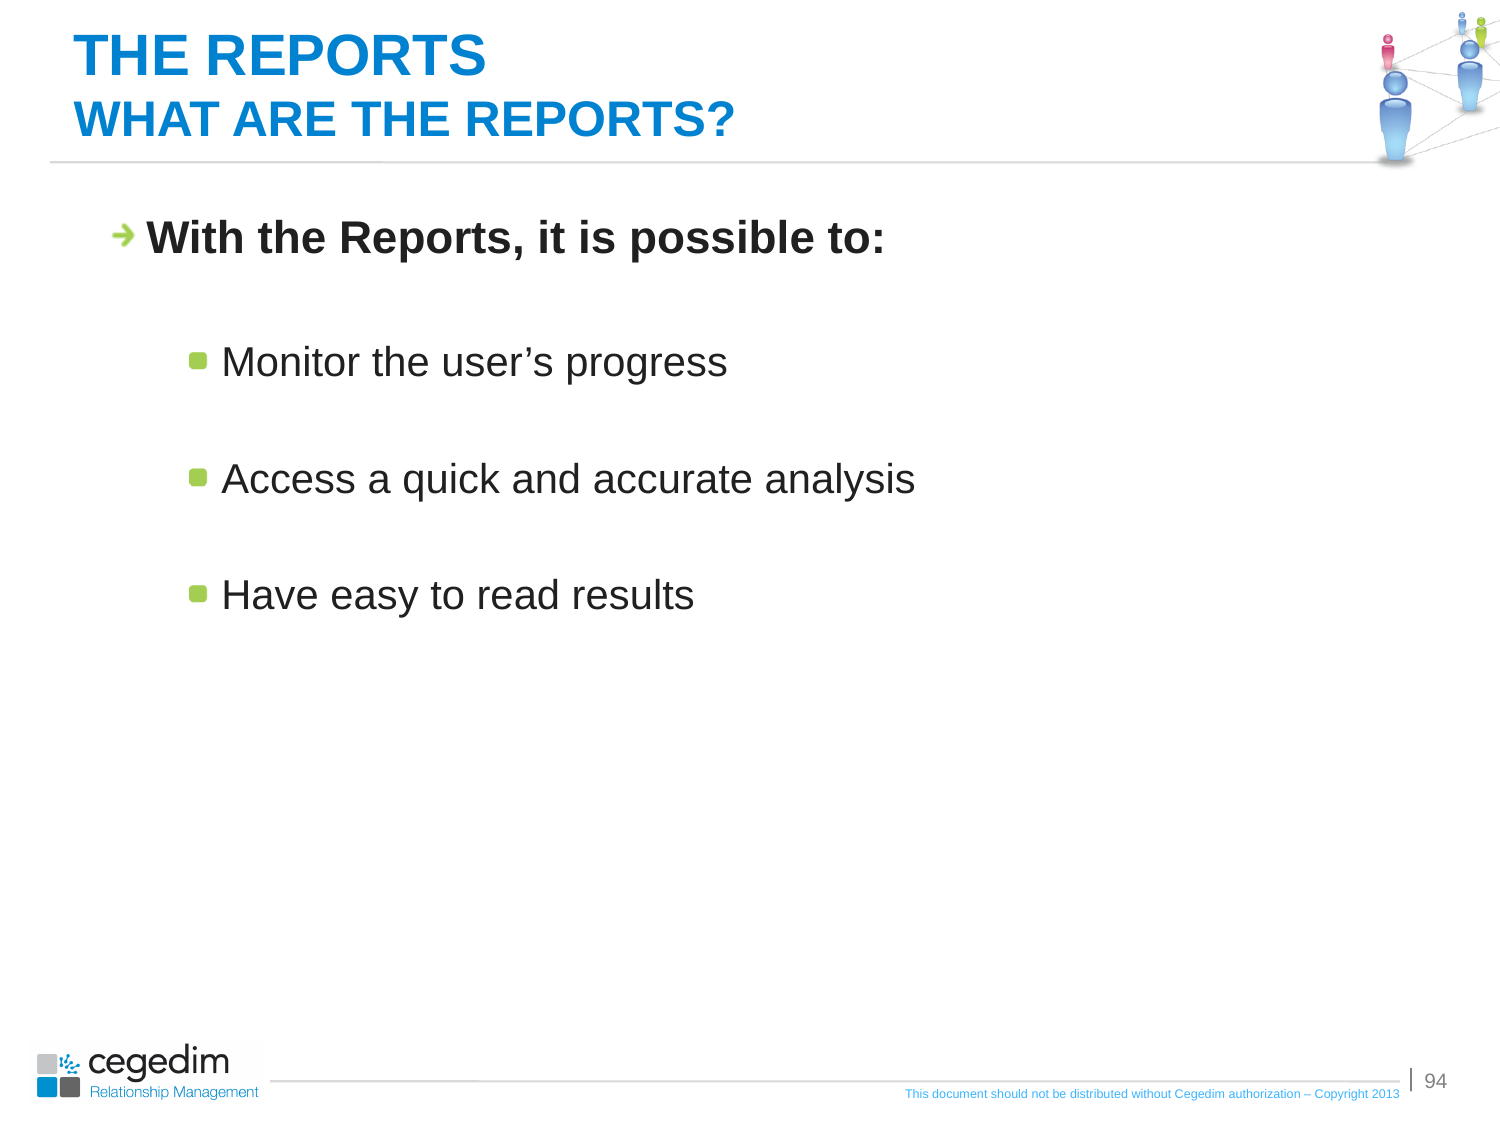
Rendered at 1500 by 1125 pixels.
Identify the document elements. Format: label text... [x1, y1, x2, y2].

picture [108, 218, 140, 251]
picture [29, 1040, 262, 1104]
picture [183, 578, 211, 608]
picture [1364, 0, 1500, 179]
picture [183, 345, 211, 375]
picture [183, 461, 211, 492]
title THE REPORTS WHAT ARE THE REPORTS? [46, 16, 1359, 157]
text_box With the Reports, it is possible to: Monitor the user’s progress Access a quick and accurate analysis Have easy to read results [74, 199, 1500, 738]
